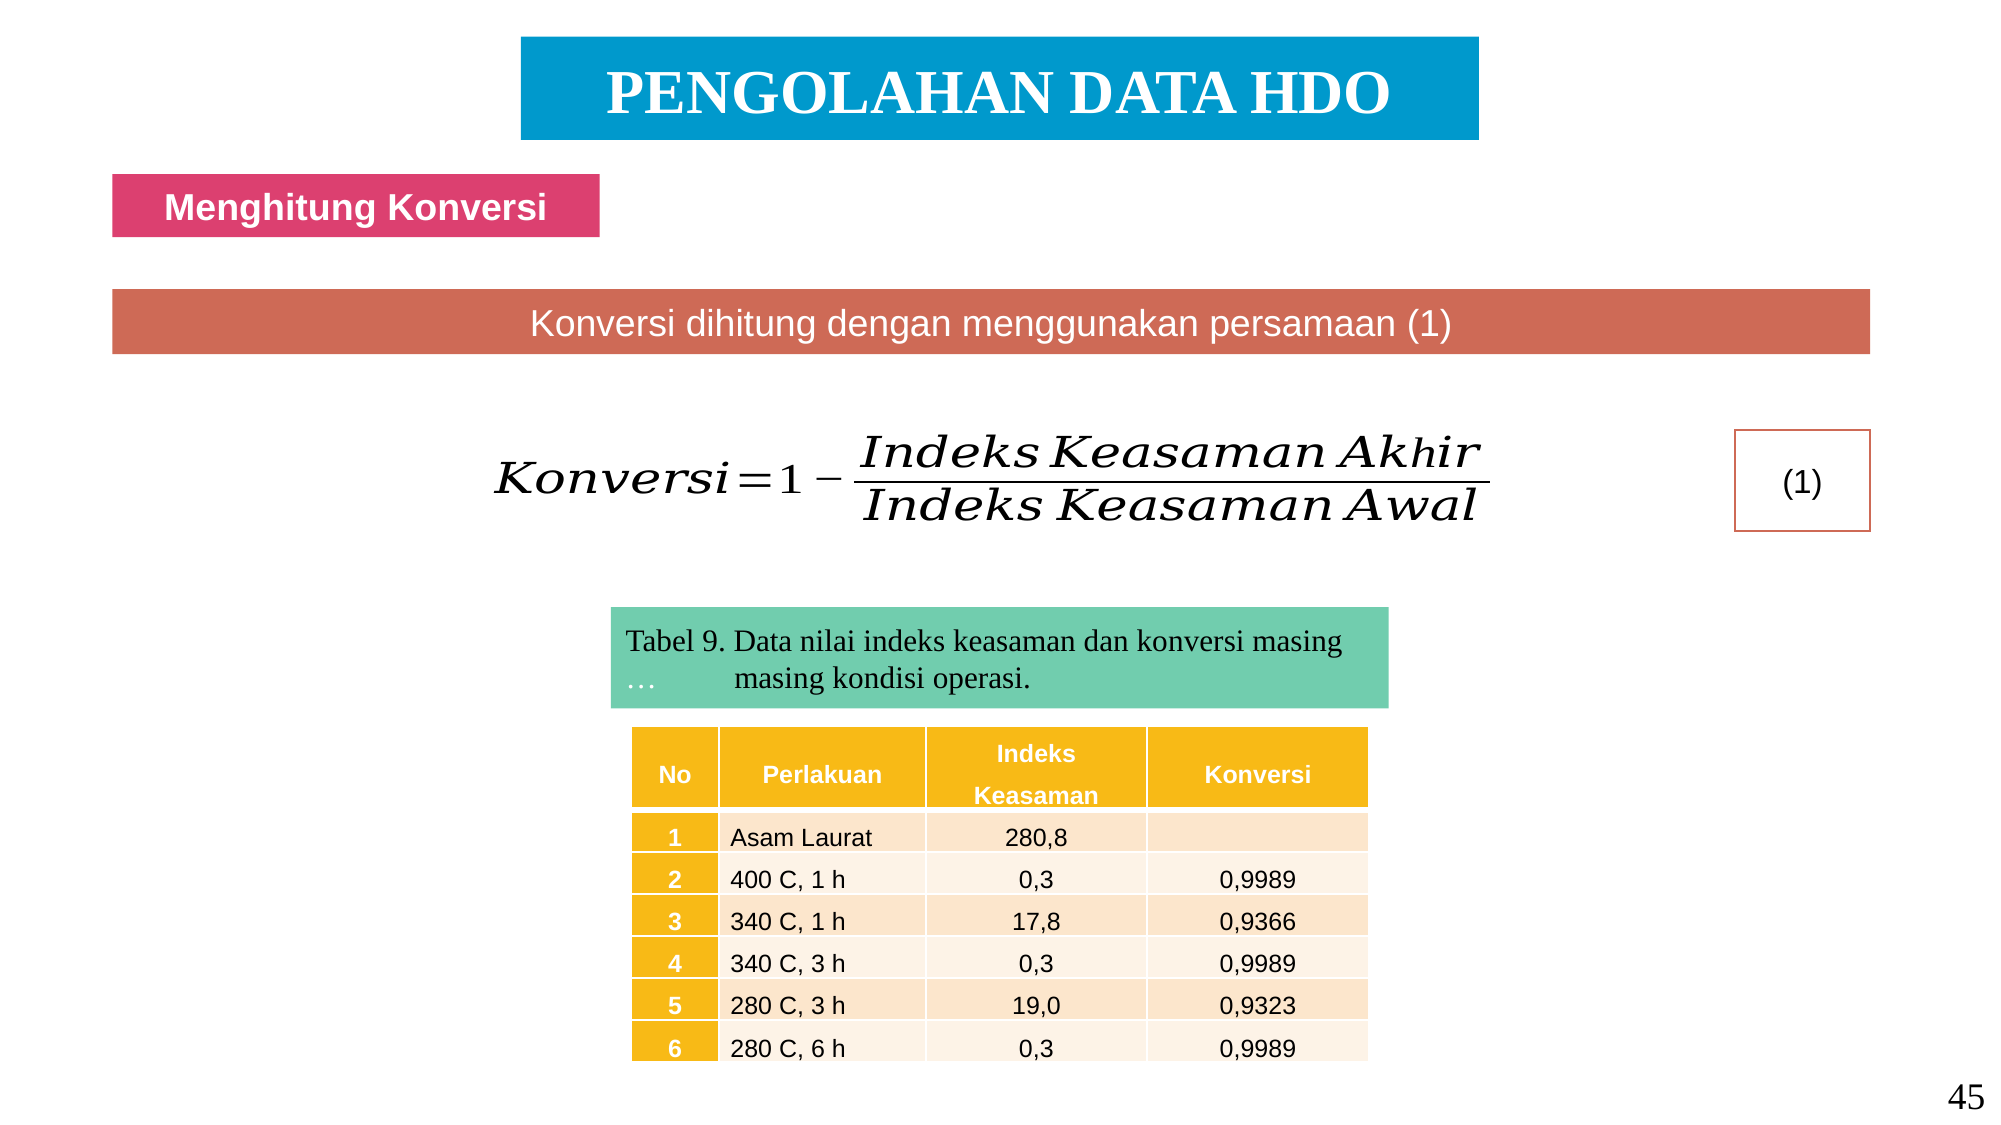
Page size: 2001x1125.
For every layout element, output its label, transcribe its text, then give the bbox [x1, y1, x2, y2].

table_cell 0,9989 [1148, 1021, 1368, 1061]
table_cell 4 [632, 937, 718, 977]
table_cell 0,9989 [1148, 853, 1368, 893]
table_header No [632, 727, 718, 807]
table_cell 6 [632, 1021, 718, 1061]
table_cell 3 [632, 895, 718, 935]
table_header Konversi [1148, 727, 1368, 807]
table_cell 5 [632, 979, 718, 1019]
table_cell 340 C, 1 h [720, 895, 925, 935]
table_header Perlakuan [720, 727, 925, 807]
table_cell 280,8 [927, 813, 1146, 851]
table_cell Asam Laurat [720, 813, 925, 851]
table_header Indeks Keasaman [927, 727, 1146, 807]
text_box Konversi dihitung dengan menggunakan persamaan (1) [111, 288, 1871, 355]
table_cell 340 C, 3 h [720, 937, 925, 977]
table_cell 0,9989 [1148, 937, 1368, 977]
text_box PENGOLAHAN DATA HDO [520, 36, 1480, 141]
table_cell 2 [632, 853, 718, 893]
text_box (1) [1734, 429, 1871, 532]
table_cell 400 C, 1 h [720, 853, 925, 893]
table_cell 0,3 [927, 1021, 1146, 1061]
table_cell 0,3 [927, 853, 1146, 893]
table_cell [1148, 813, 1368, 851]
table_cell 280 C, 3 h [720, 979, 925, 1019]
table_cell 0,3 [927, 937, 1146, 977]
table_cell 0,9366 [1148, 895, 1368, 935]
table_cell 1 [632, 813, 718, 851]
table_cell 0,9323 [1148, 979, 1368, 1019]
table_cell 19,0 [927, 979, 1146, 1019]
table_cell 280 C, 6 h [720, 1021, 925, 1061]
text_box Tabel 9. Data nilai indeks keasaman dan konversi masing … masing kondisi operasi. [610, 606, 1390, 709]
text_box Menghitung Konversi [111, 173, 601, 238]
table_cell 17,8 [927, 895, 1146, 935]
